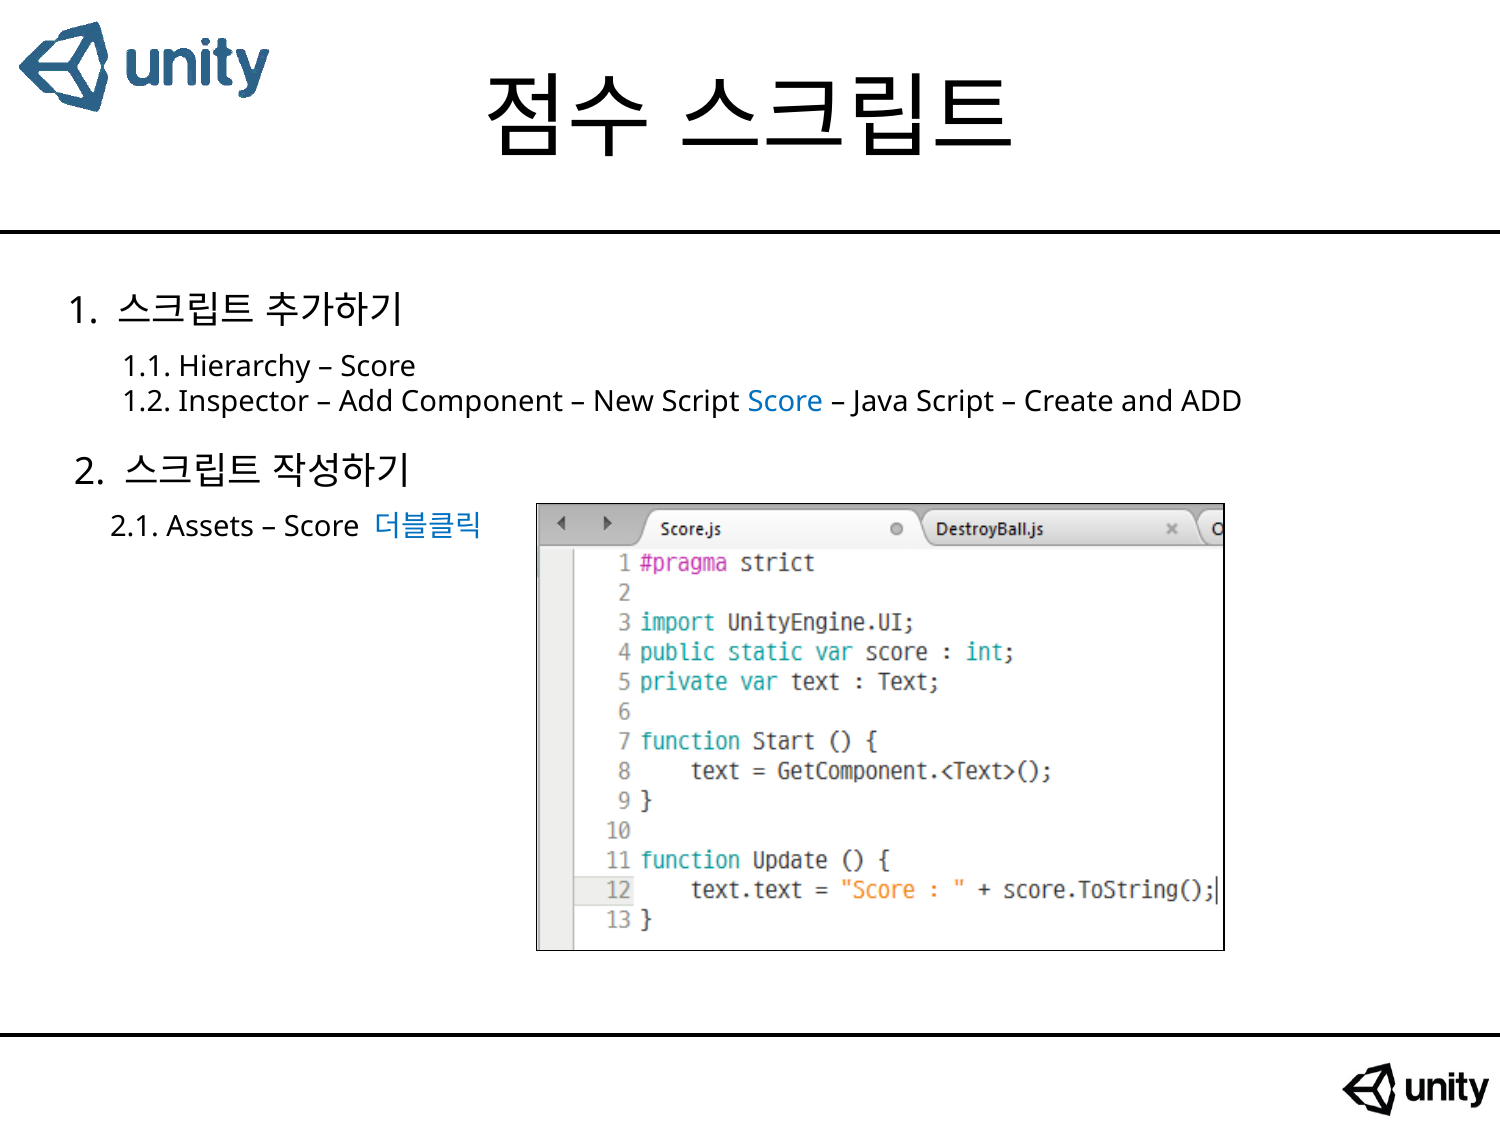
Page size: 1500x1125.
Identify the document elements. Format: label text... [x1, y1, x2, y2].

picture [8, 14, 290, 125]
text_box 1.1. Hierarchy – Score 1.2. Inspector – Add Component – New Script Score – Java Script – Create and ADD [107, 339, 1258, 425]
text_box 2.1. Assets – Score 더블클릭 [95, 500, 498, 550]
picture [1336, 1058, 1500, 1123]
title 점수 스크립트 [75, 19, 1425, 207]
text_box 2. 스크립트 작성하기 [59, 439, 426, 500]
text_box 1. 스크립트 추가하기 [52, 278, 419, 339]
picture [537, 504, 1224, 950]
